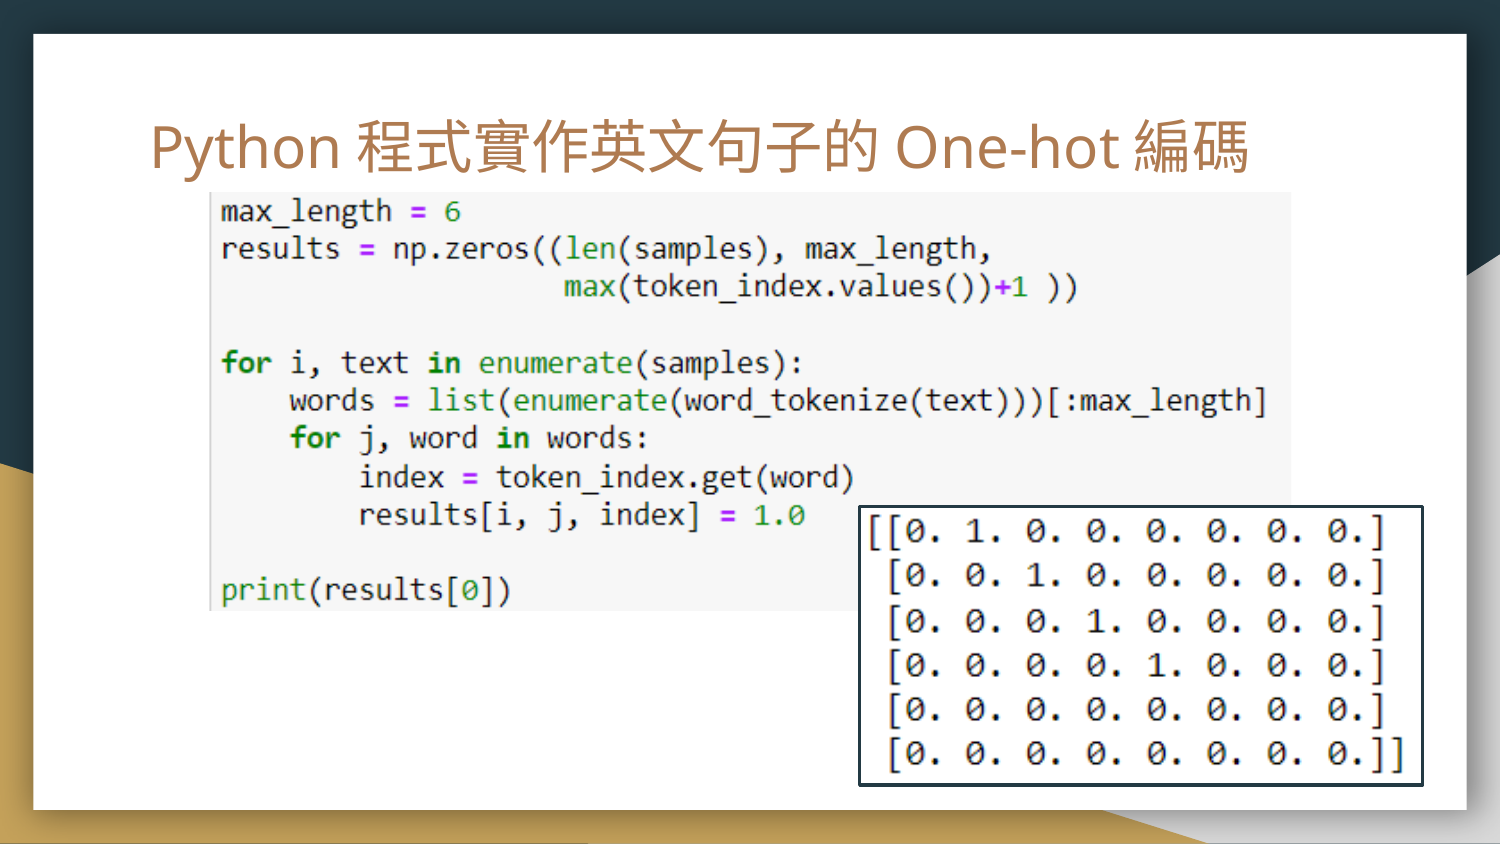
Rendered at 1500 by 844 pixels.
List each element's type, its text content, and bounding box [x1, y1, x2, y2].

title Python程式實作英文句子的One-hot編碼 [134, 94, 1366, 183]
picture [208, 191, 1422, 784]
